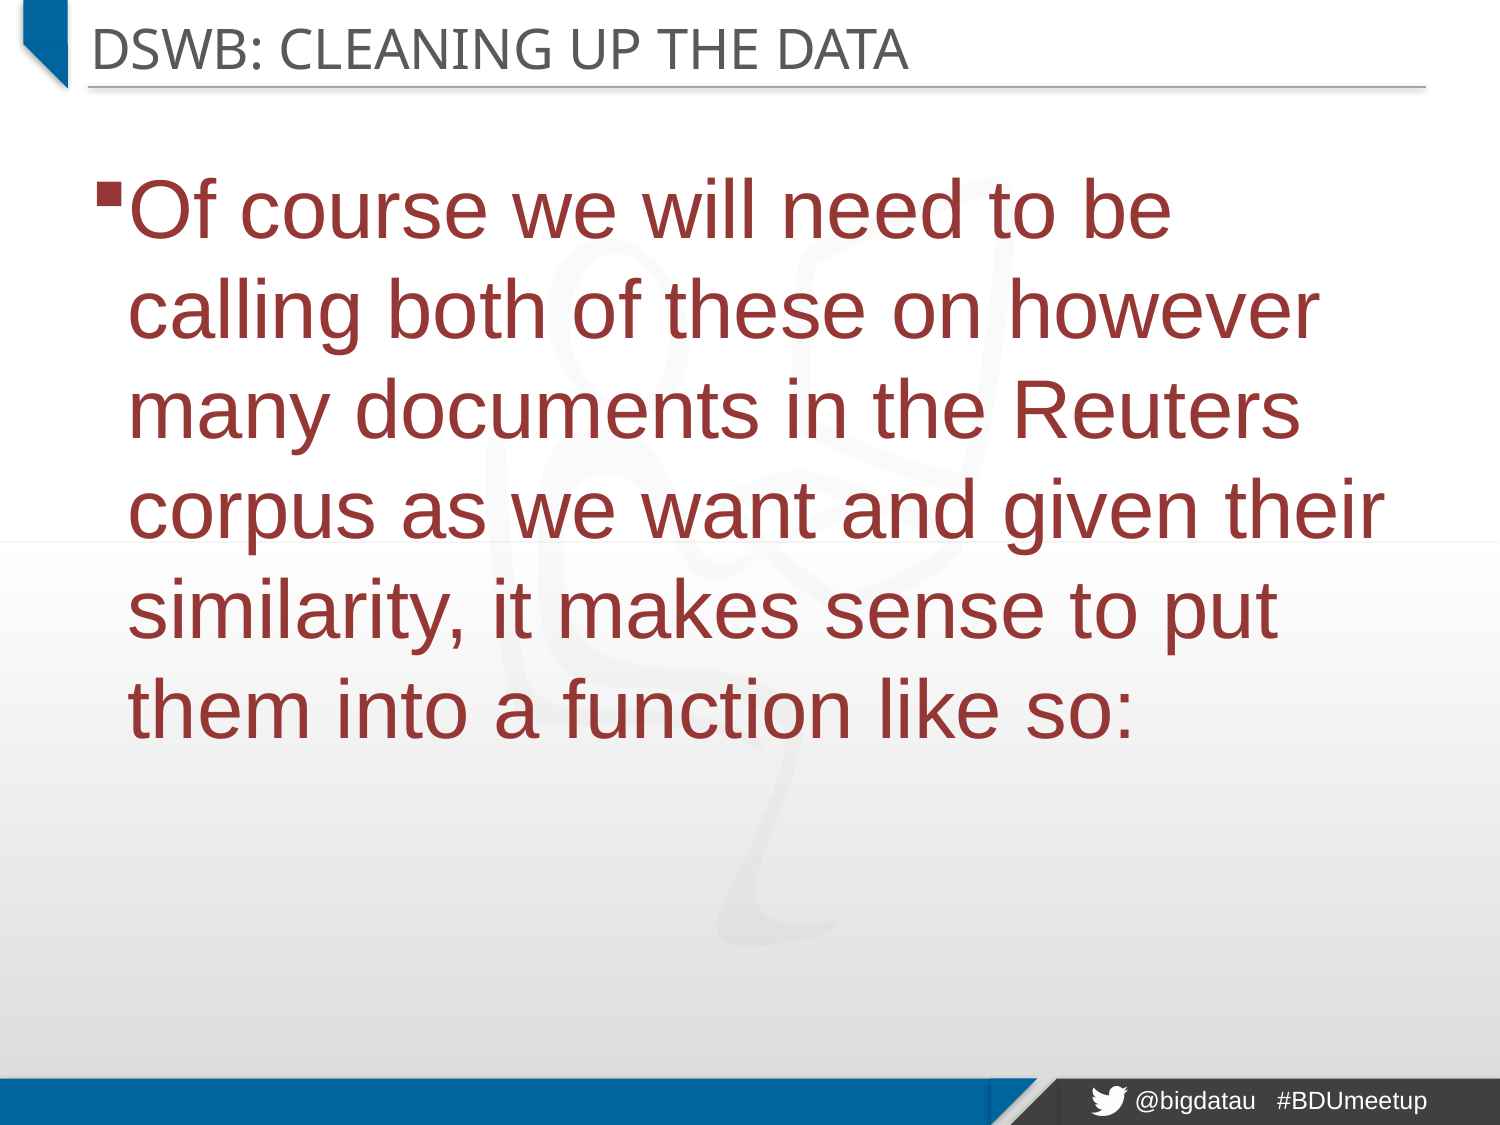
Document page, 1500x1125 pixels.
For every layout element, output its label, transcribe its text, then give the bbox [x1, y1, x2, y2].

title DSWB: Cleaning up the data [75, 5, 1425, 89]
list Of course we will need to be calling both of these on however many documents in the Reuters corpus as we want and given their similarity, it makes sense to put them into a function like so: [75, 147, 1425, 1005]
picture [1091, 1086, 1128, 1116]
